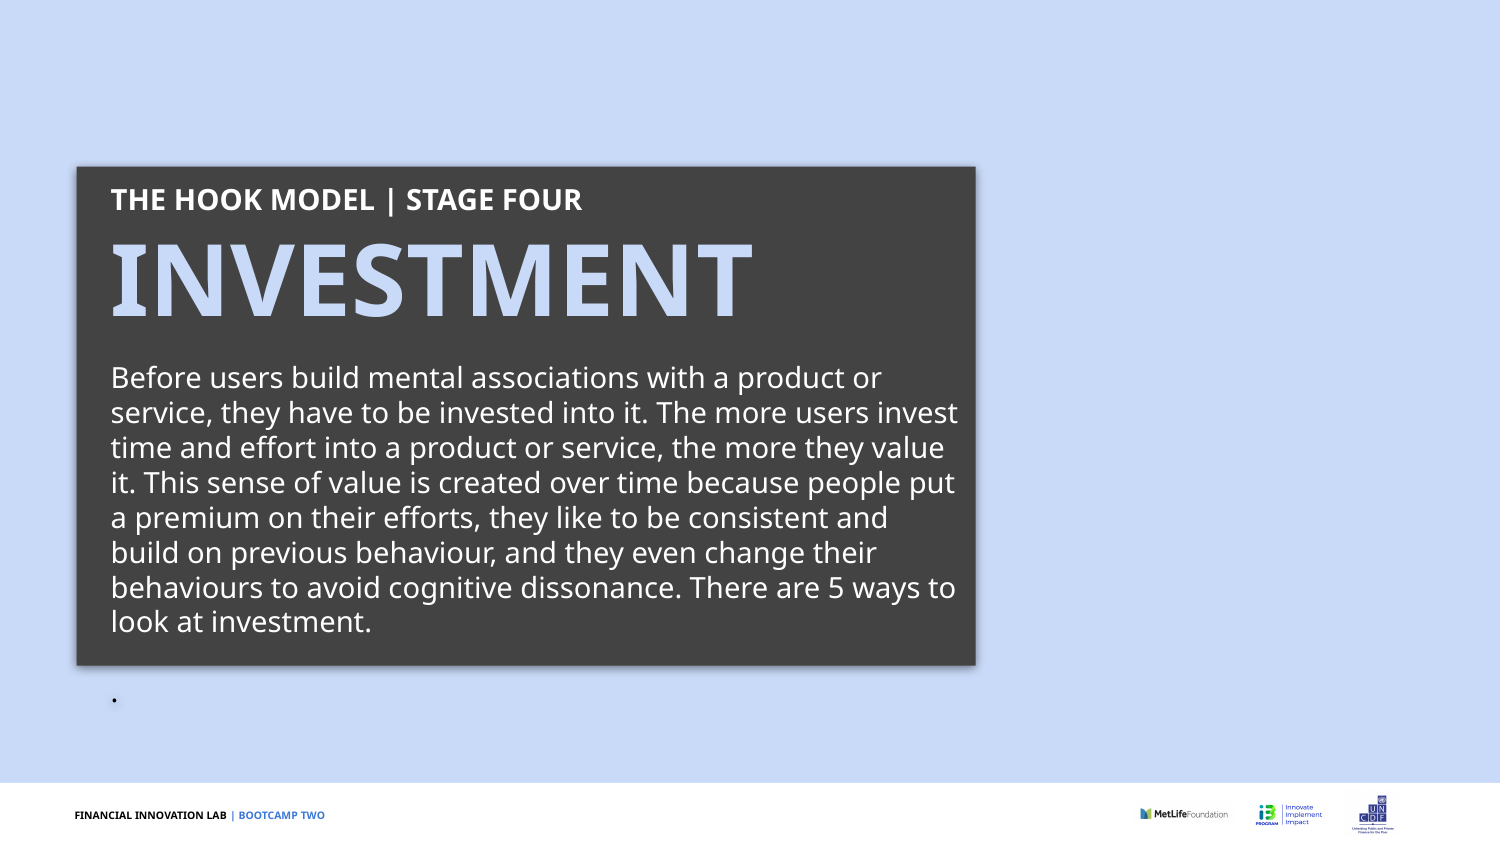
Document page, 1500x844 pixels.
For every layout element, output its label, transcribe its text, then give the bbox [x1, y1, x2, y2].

title FINANCIAL INNOVATION LAB | BOOTCAMP TWO [59, 793, 752, 837]
text_box [0, 0, 1500, 782]
list THE HOOK MODEL | STAGE FOUR INVESTMENT Before users build mental associations with a product or service, they have to be invested into it. The more users invest time and effort into a product or service, the more they value it. This sense of value is created over time because people put a premium on their efforts, they like to be consistent and build on previous behaviour, and they even change their behaviours to avoid cognitive dissonance. There are 5 ways to look at investment. . [76, 166, 976, 666]
text_box [0, 782, 1500, 844]
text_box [1134, 789, 1400, 837]
